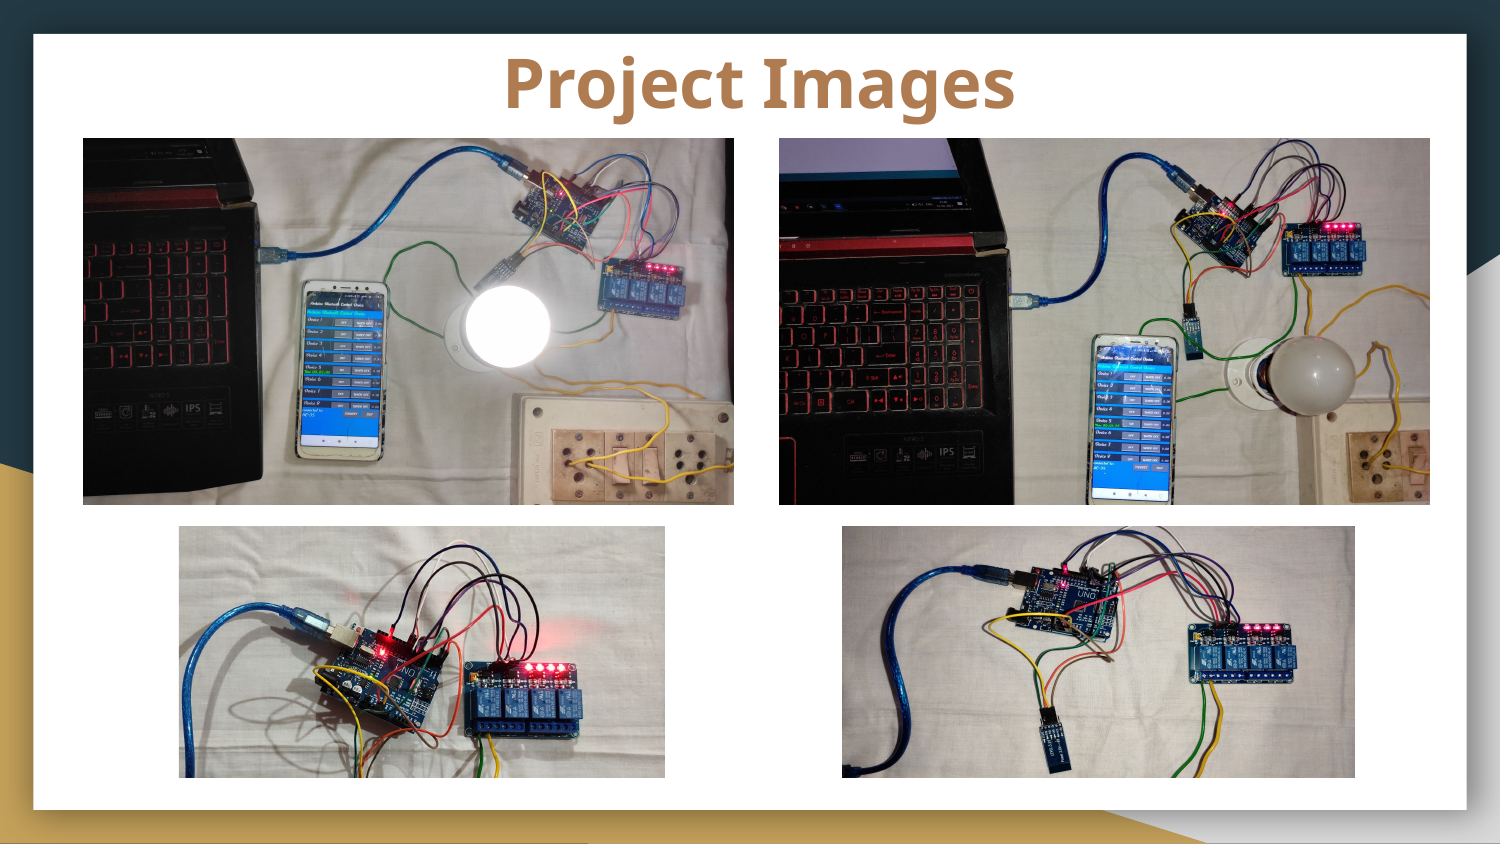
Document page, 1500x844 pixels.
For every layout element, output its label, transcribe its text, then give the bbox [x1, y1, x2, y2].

picture [178, 526, 666, 779]
picture [779, 138, 1430, 505]
picture [83, 138, 734, 505]
title Project Images [178, 25, 1411, 174]
picture [841, 526, 1355, 779]
